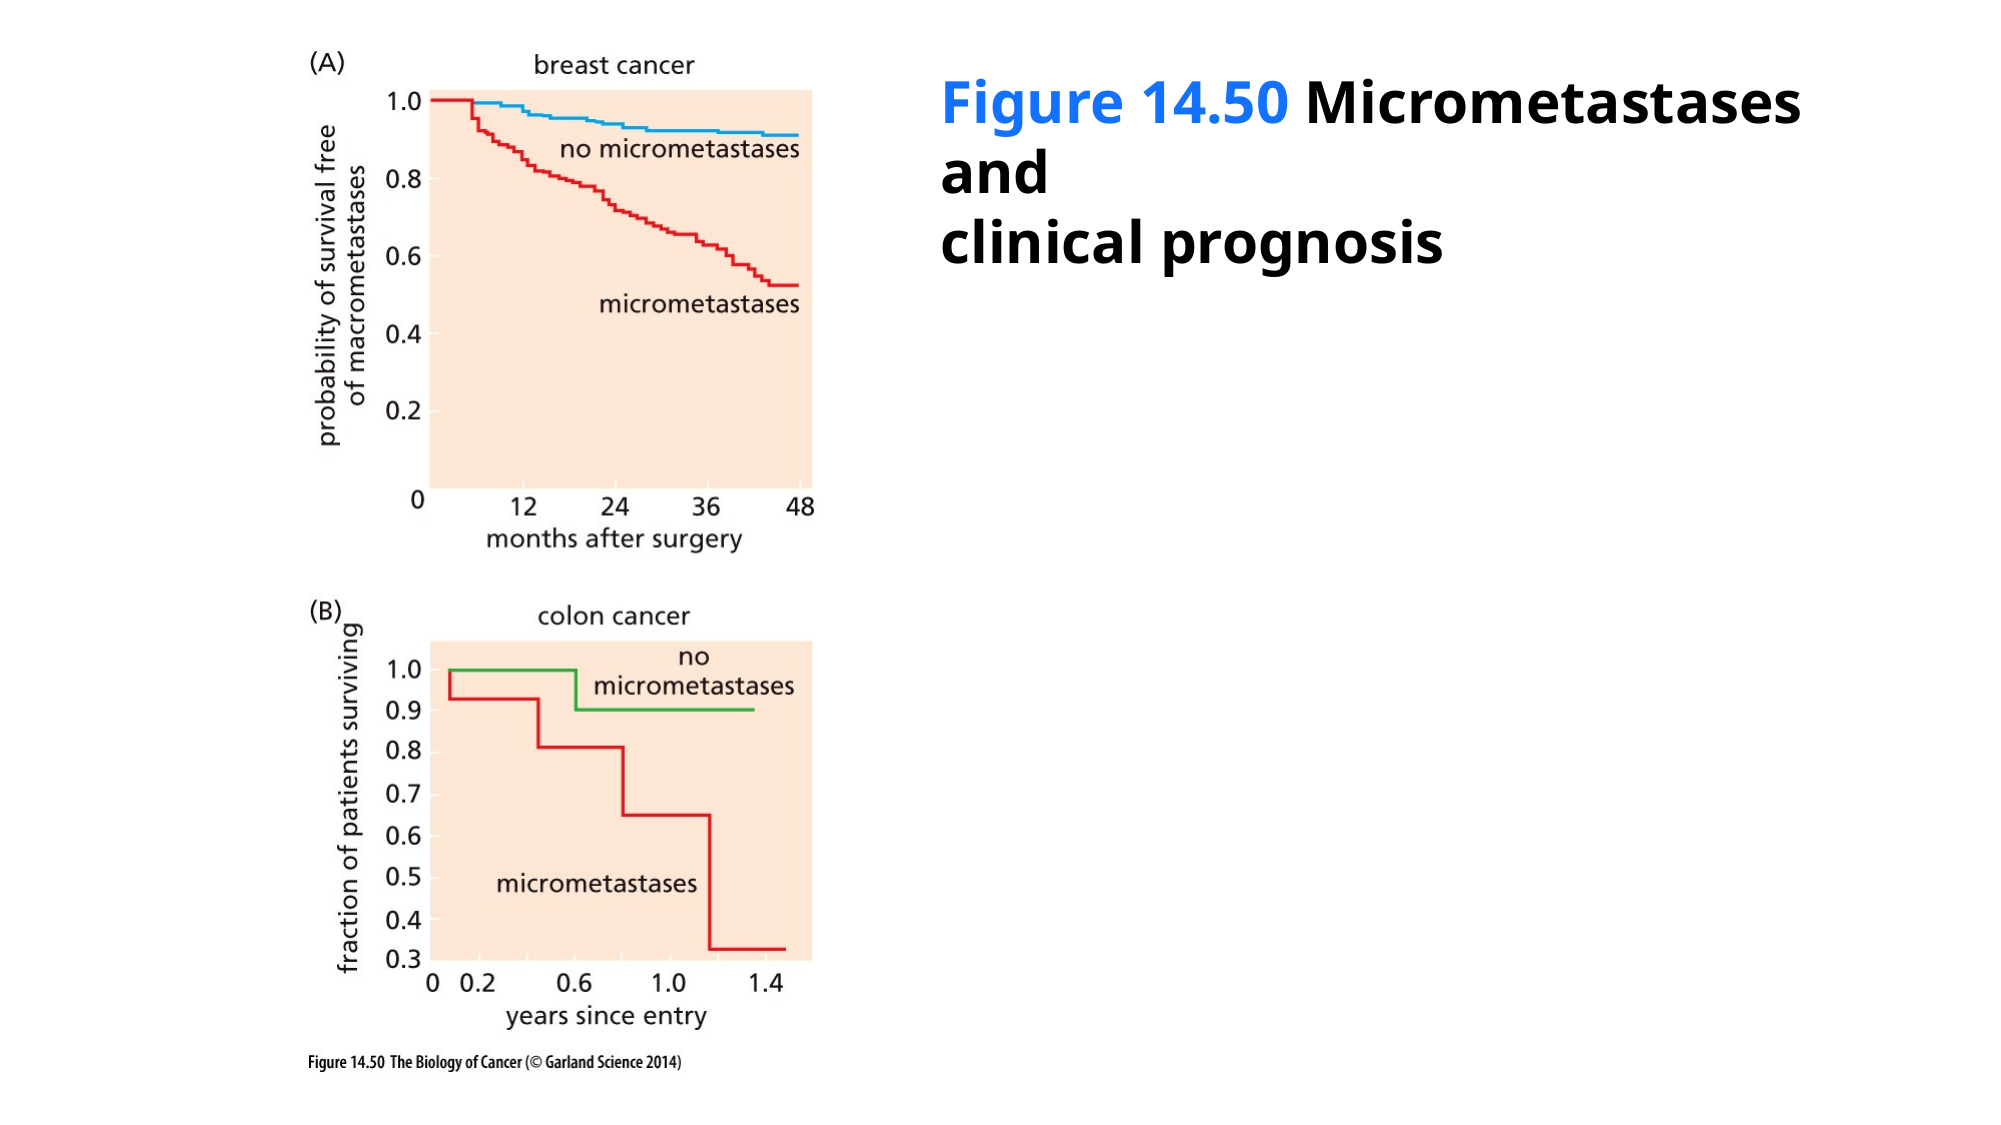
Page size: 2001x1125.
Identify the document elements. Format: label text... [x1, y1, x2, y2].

text_box Figure 14.50 Micrometastases and clinical prognosis [925, 58, 1910, 283]
picture [300, 41, 824, 1076]
